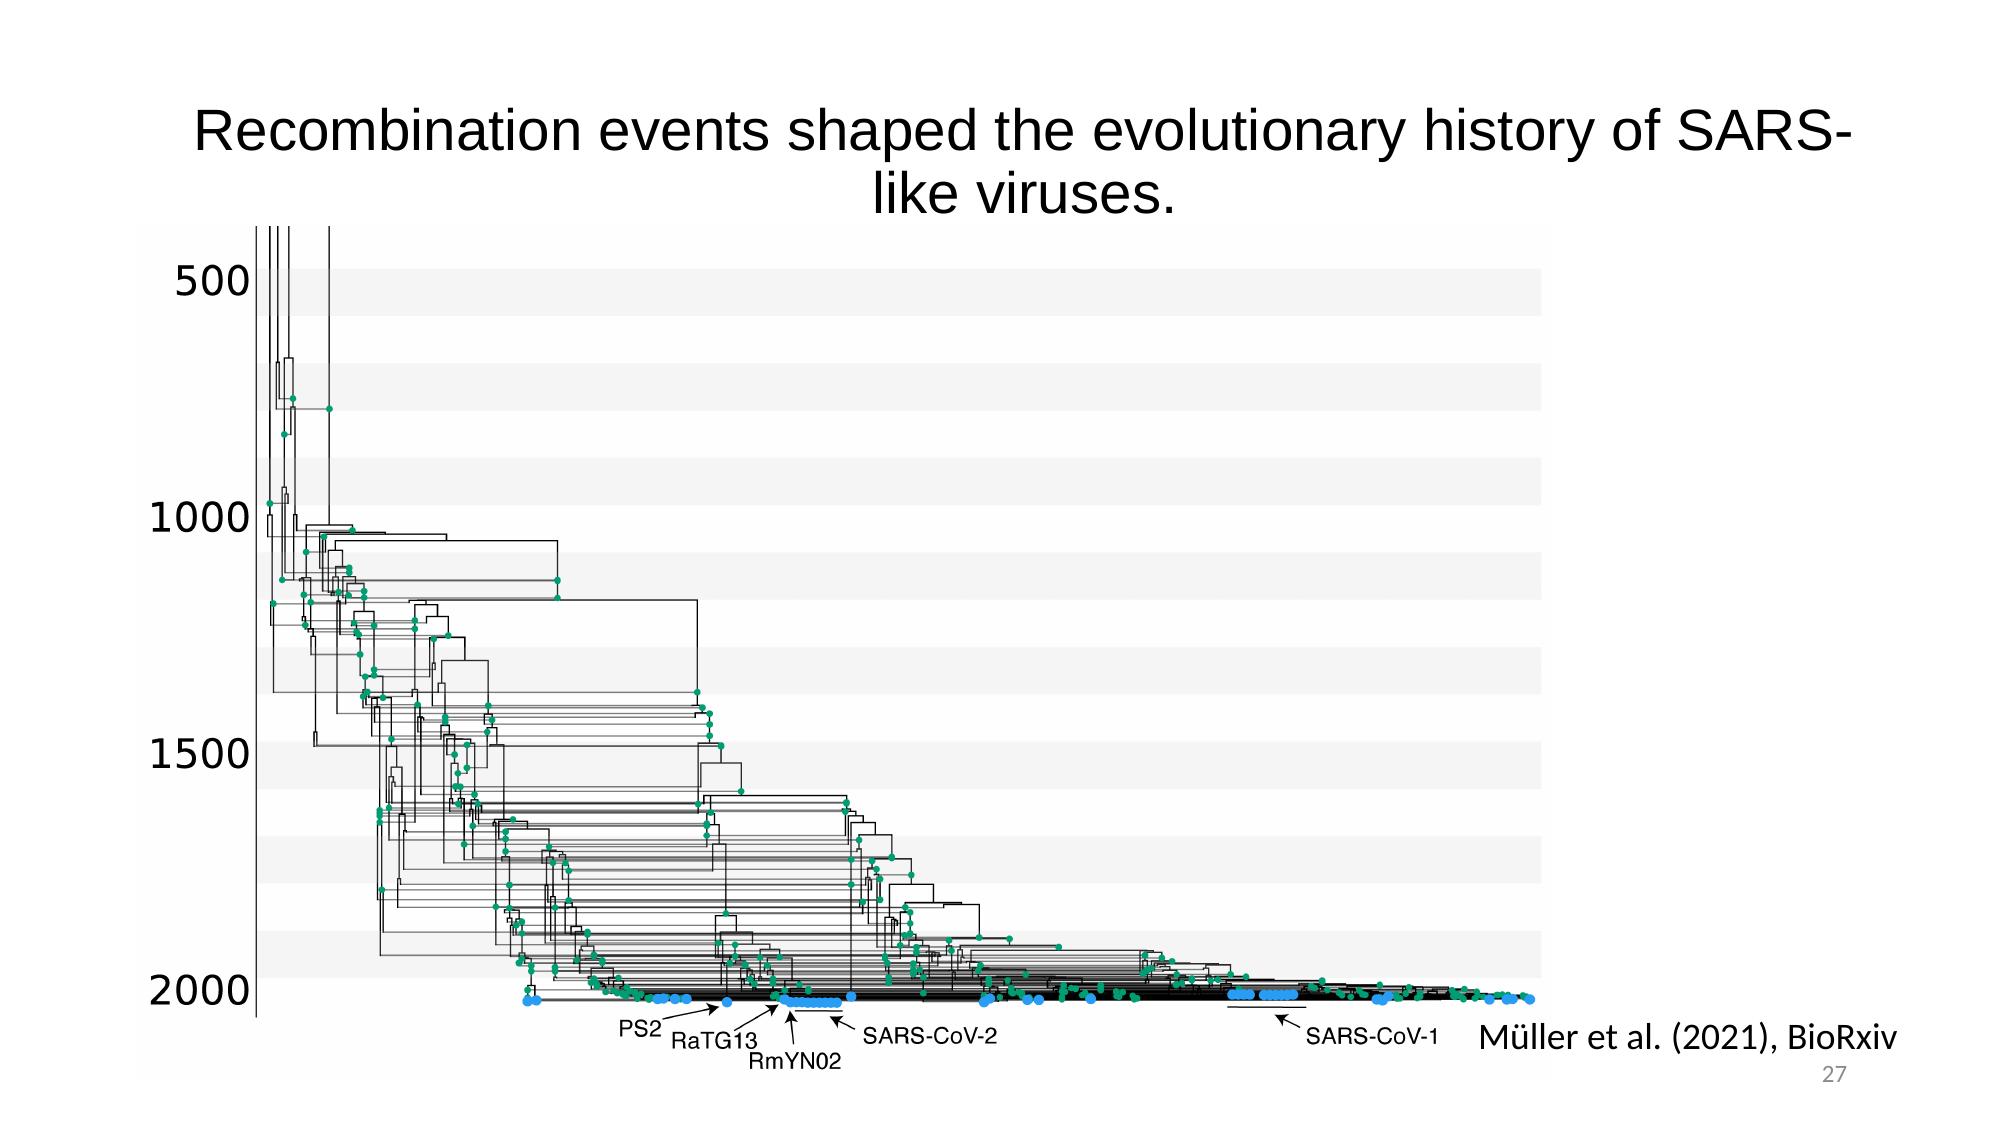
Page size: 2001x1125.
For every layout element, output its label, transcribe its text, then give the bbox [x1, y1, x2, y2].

slide_number 27 [1412, 1065, 1863, 1103]
text_box Müller et al. (2021), BioRxiv [1552, 1004, 1914, 1065]
picture [137, 226, 1552, 1081]
text_box Recombination events shaped the evolutionary history of SARS-like viruses. [162, 24, 1888, 303]
